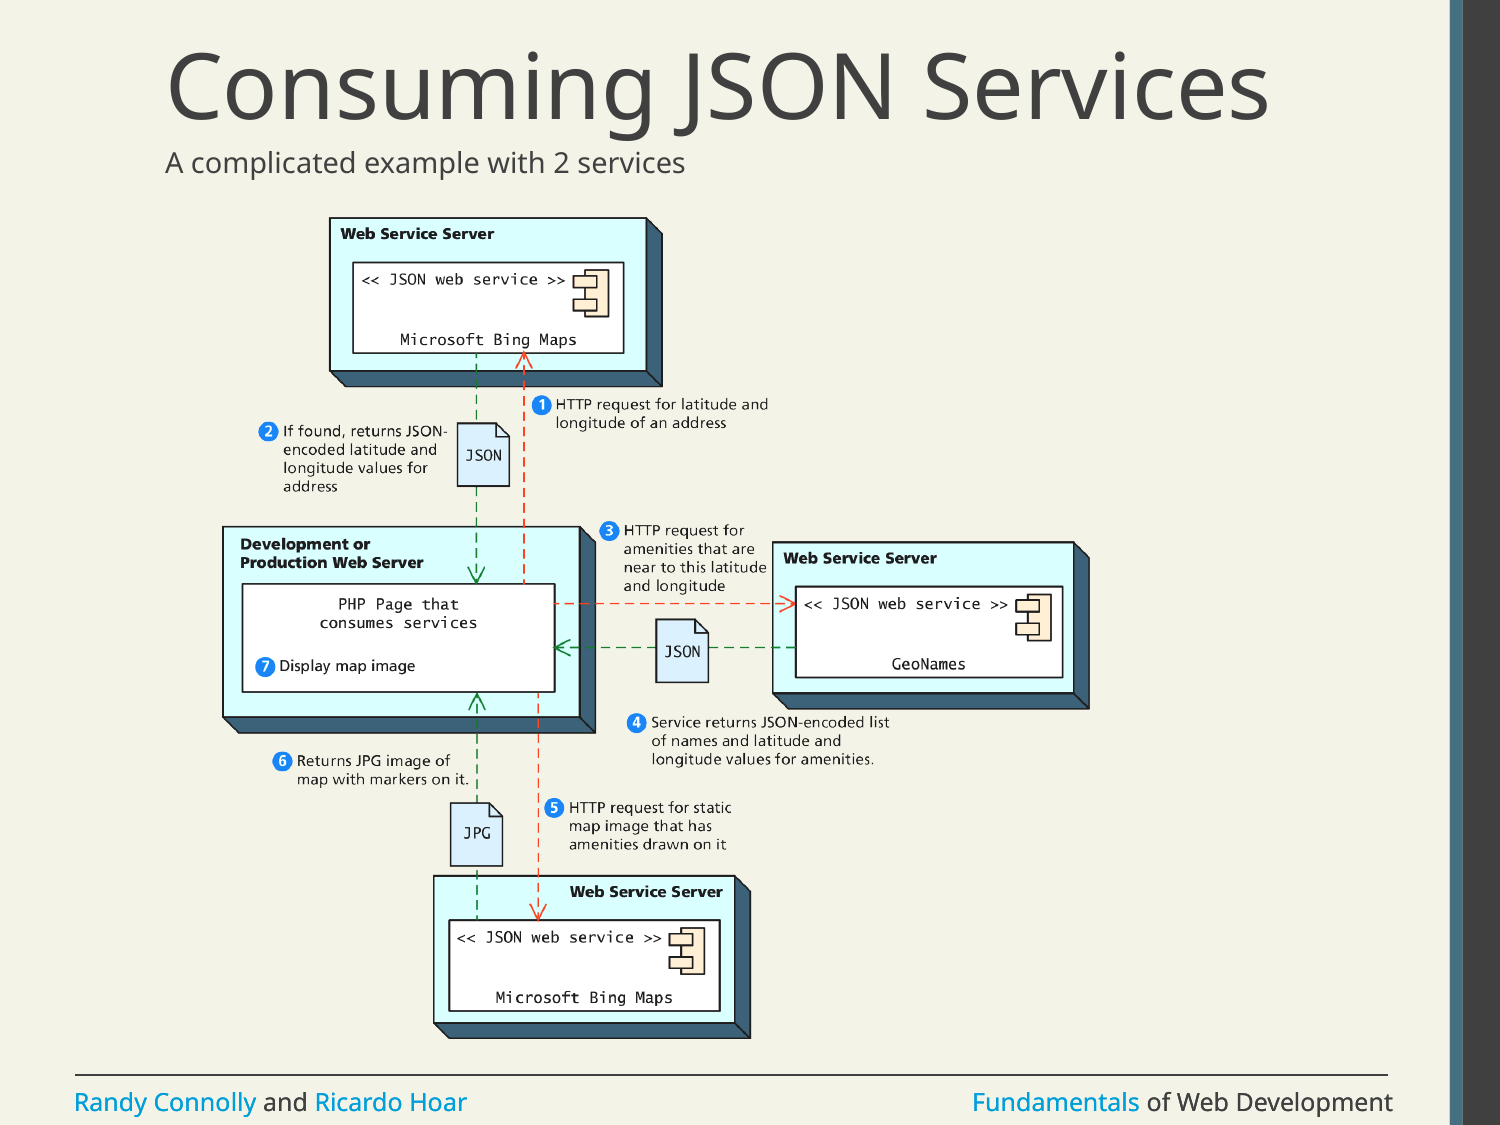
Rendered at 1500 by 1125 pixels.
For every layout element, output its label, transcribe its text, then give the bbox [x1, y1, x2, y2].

list A complicated example with 2 services [150, 137, 1200, 188]
title Consuming JSON Services [150, 20, 1425, 188]
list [74, 216, 1238, 1040]
